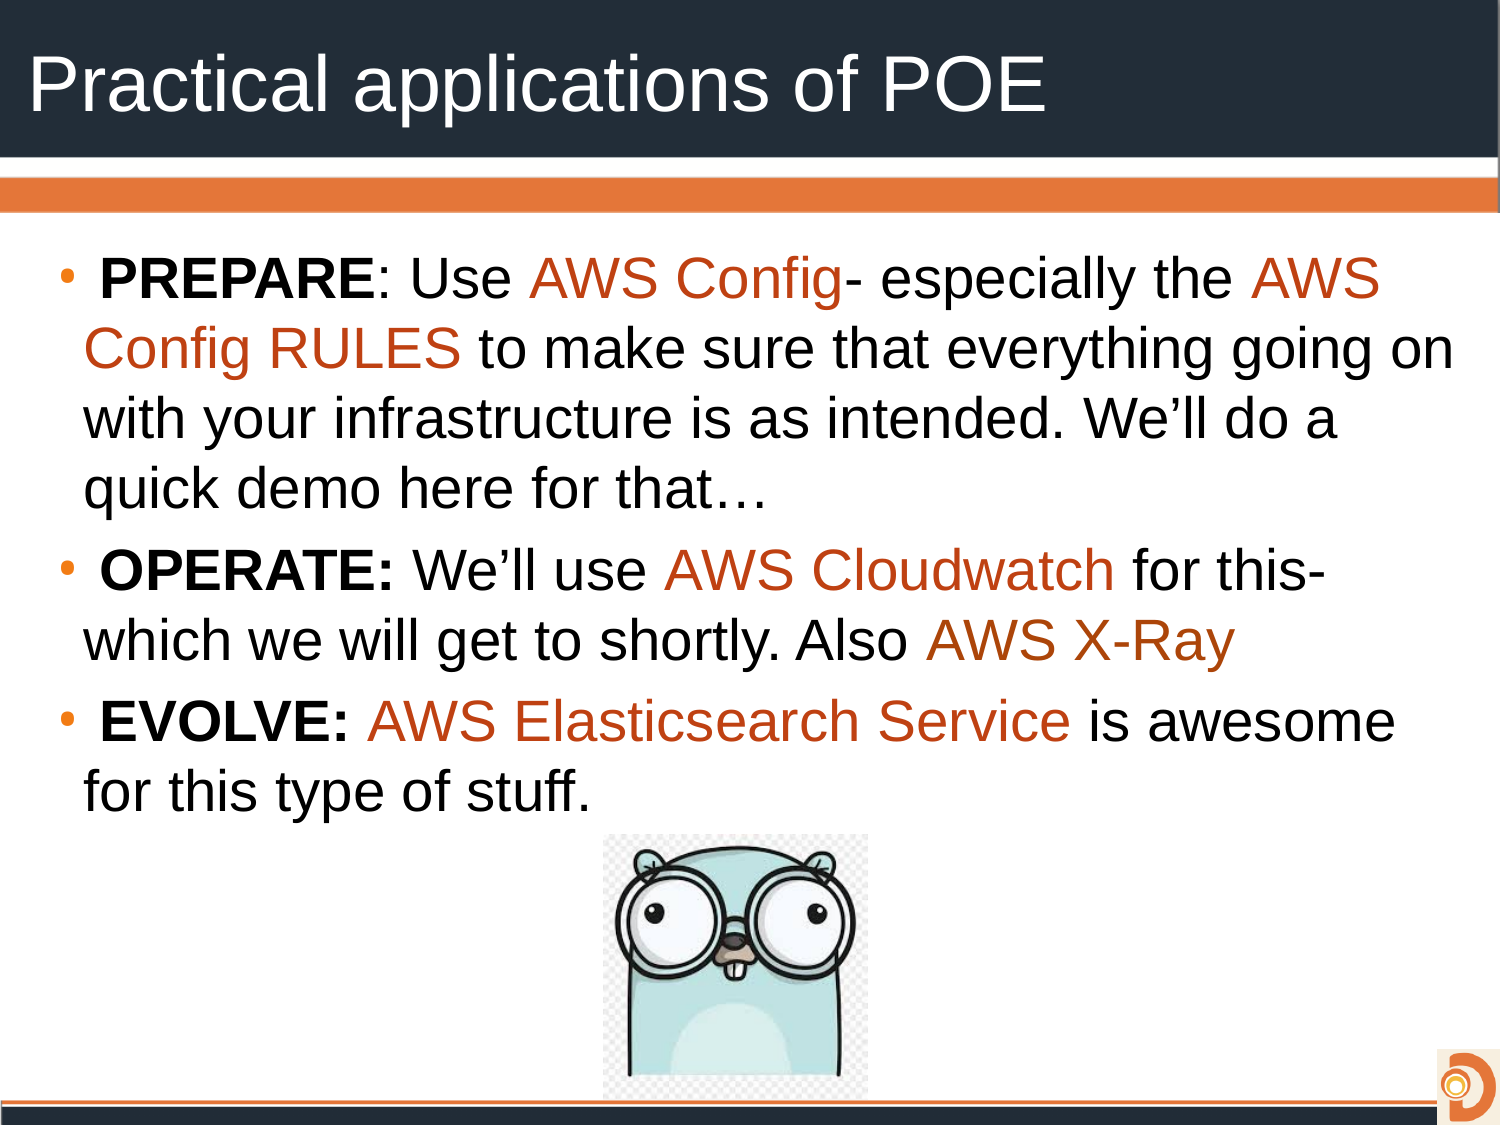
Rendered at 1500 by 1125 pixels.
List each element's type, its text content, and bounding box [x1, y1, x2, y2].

list PREPARE: Use AWS Config- especially the AWS Config RULES to make sure that everything going on with your infrastructure is as intended. We’ll do a quick demo here for that… OPERATE: We’ll use AWS Cloudwatch for this- which we will get to shortly. Also AWS X-Ray EVOLVE: AWS Elasticsearch Service is awesome for this type of stuff. [12, 224, 1488, 1050]
picture [2, 833, 1500, 1125]
title Practical applications of POE [12, 24, 1488, 136]
picture [0, 0, 1500, 213]
